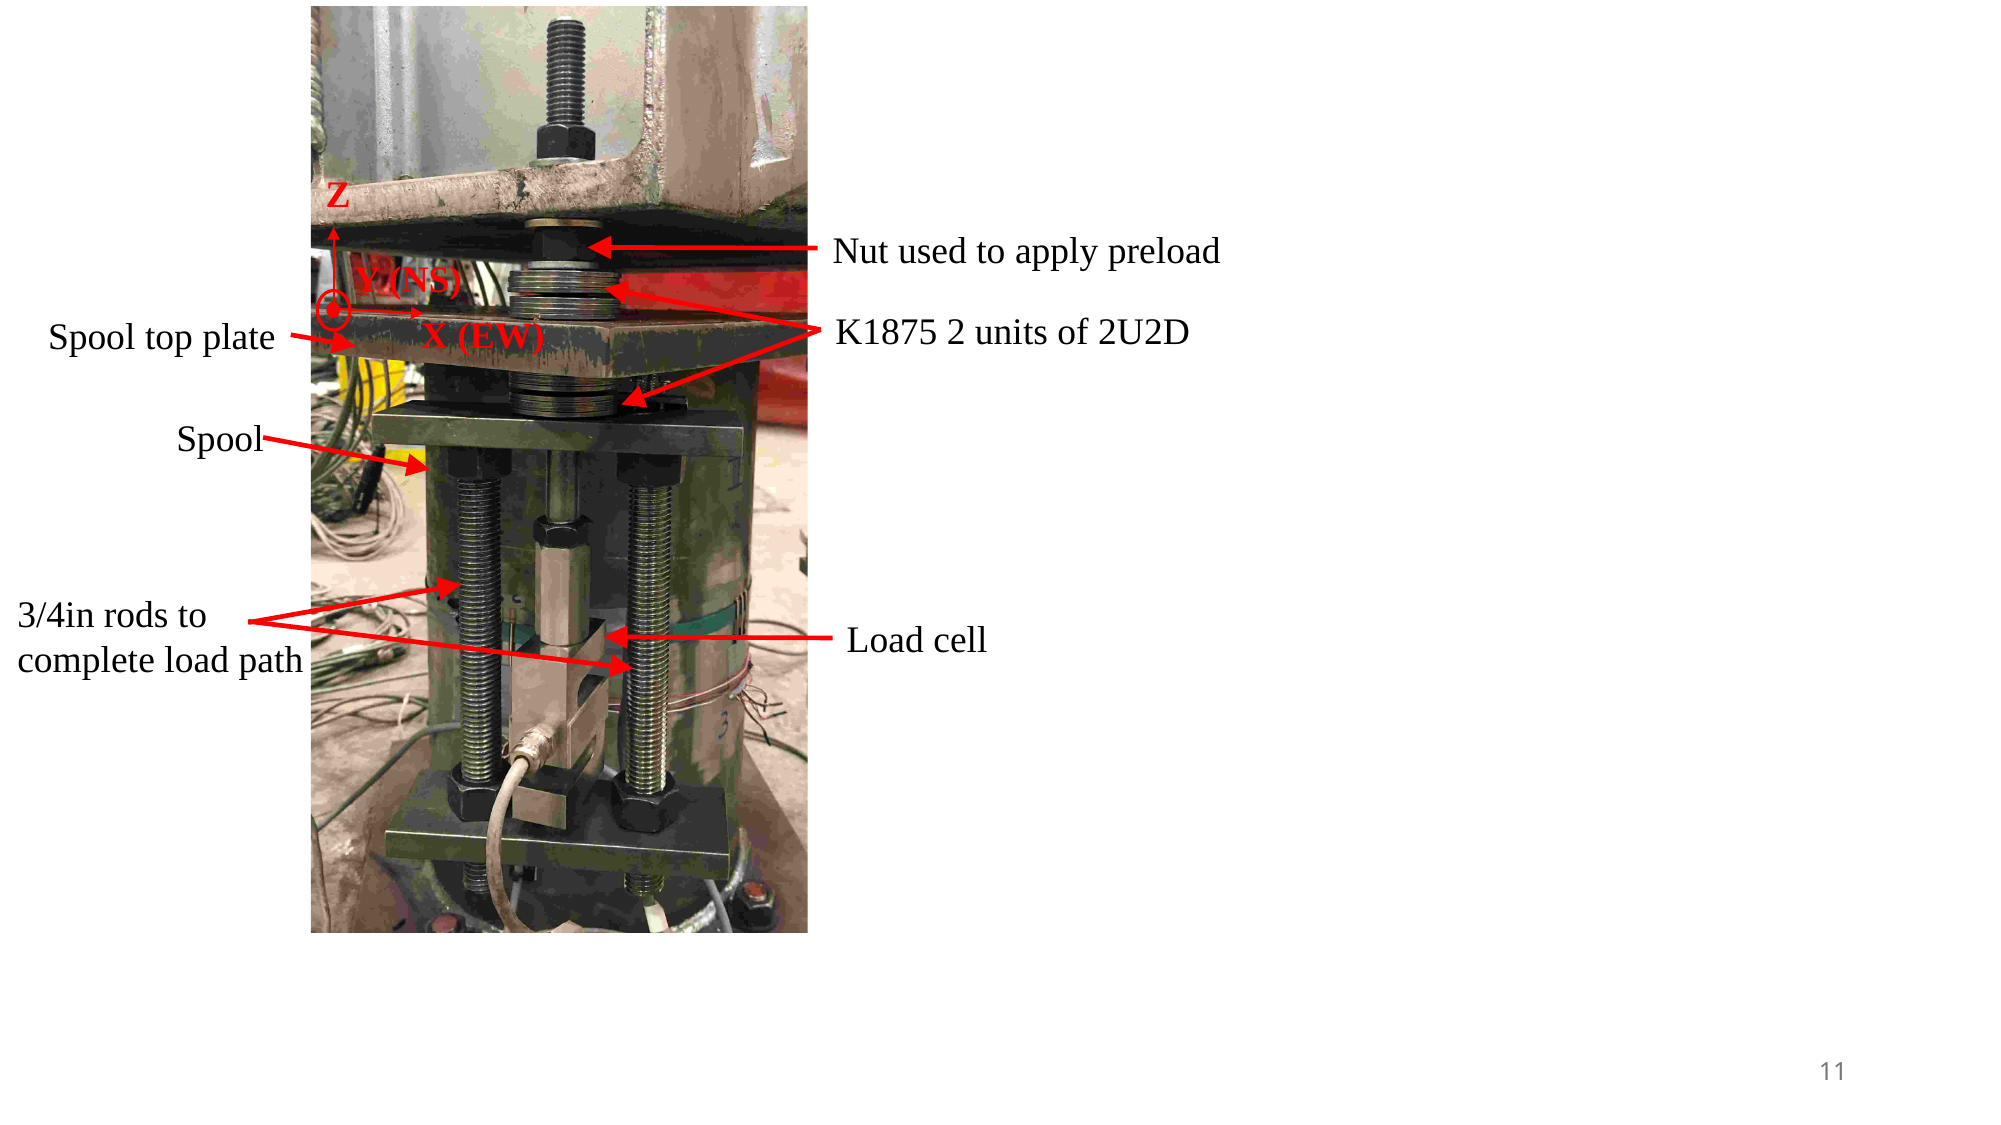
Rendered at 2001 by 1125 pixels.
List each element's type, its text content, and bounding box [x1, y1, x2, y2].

slide_number 11 [1412, 1042, 1863, 1103]
text_box K1875 2 units of 2U2D [1023, 299, 1205, 360]
text_box Nut used to apply preload [817, 218, 1236, 278]
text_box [586, 246, 817, 250]
text_box Spool top plate [33, 304, 95, 365]
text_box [333, 308, 424, 315]
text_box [247, 620, 635, 669]
text_box 3/4in rods to complete load path [2, 582, 95, 688]
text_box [247, 583, 462, 620]
picture [95, 6, 1023, 933]
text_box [262, 436, 431, 470]
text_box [291, 334, 356, 347]
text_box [620, 329, 820, 406]
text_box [603, 287, 820, 331]
text_box Z [310, 163, 357, 220]
